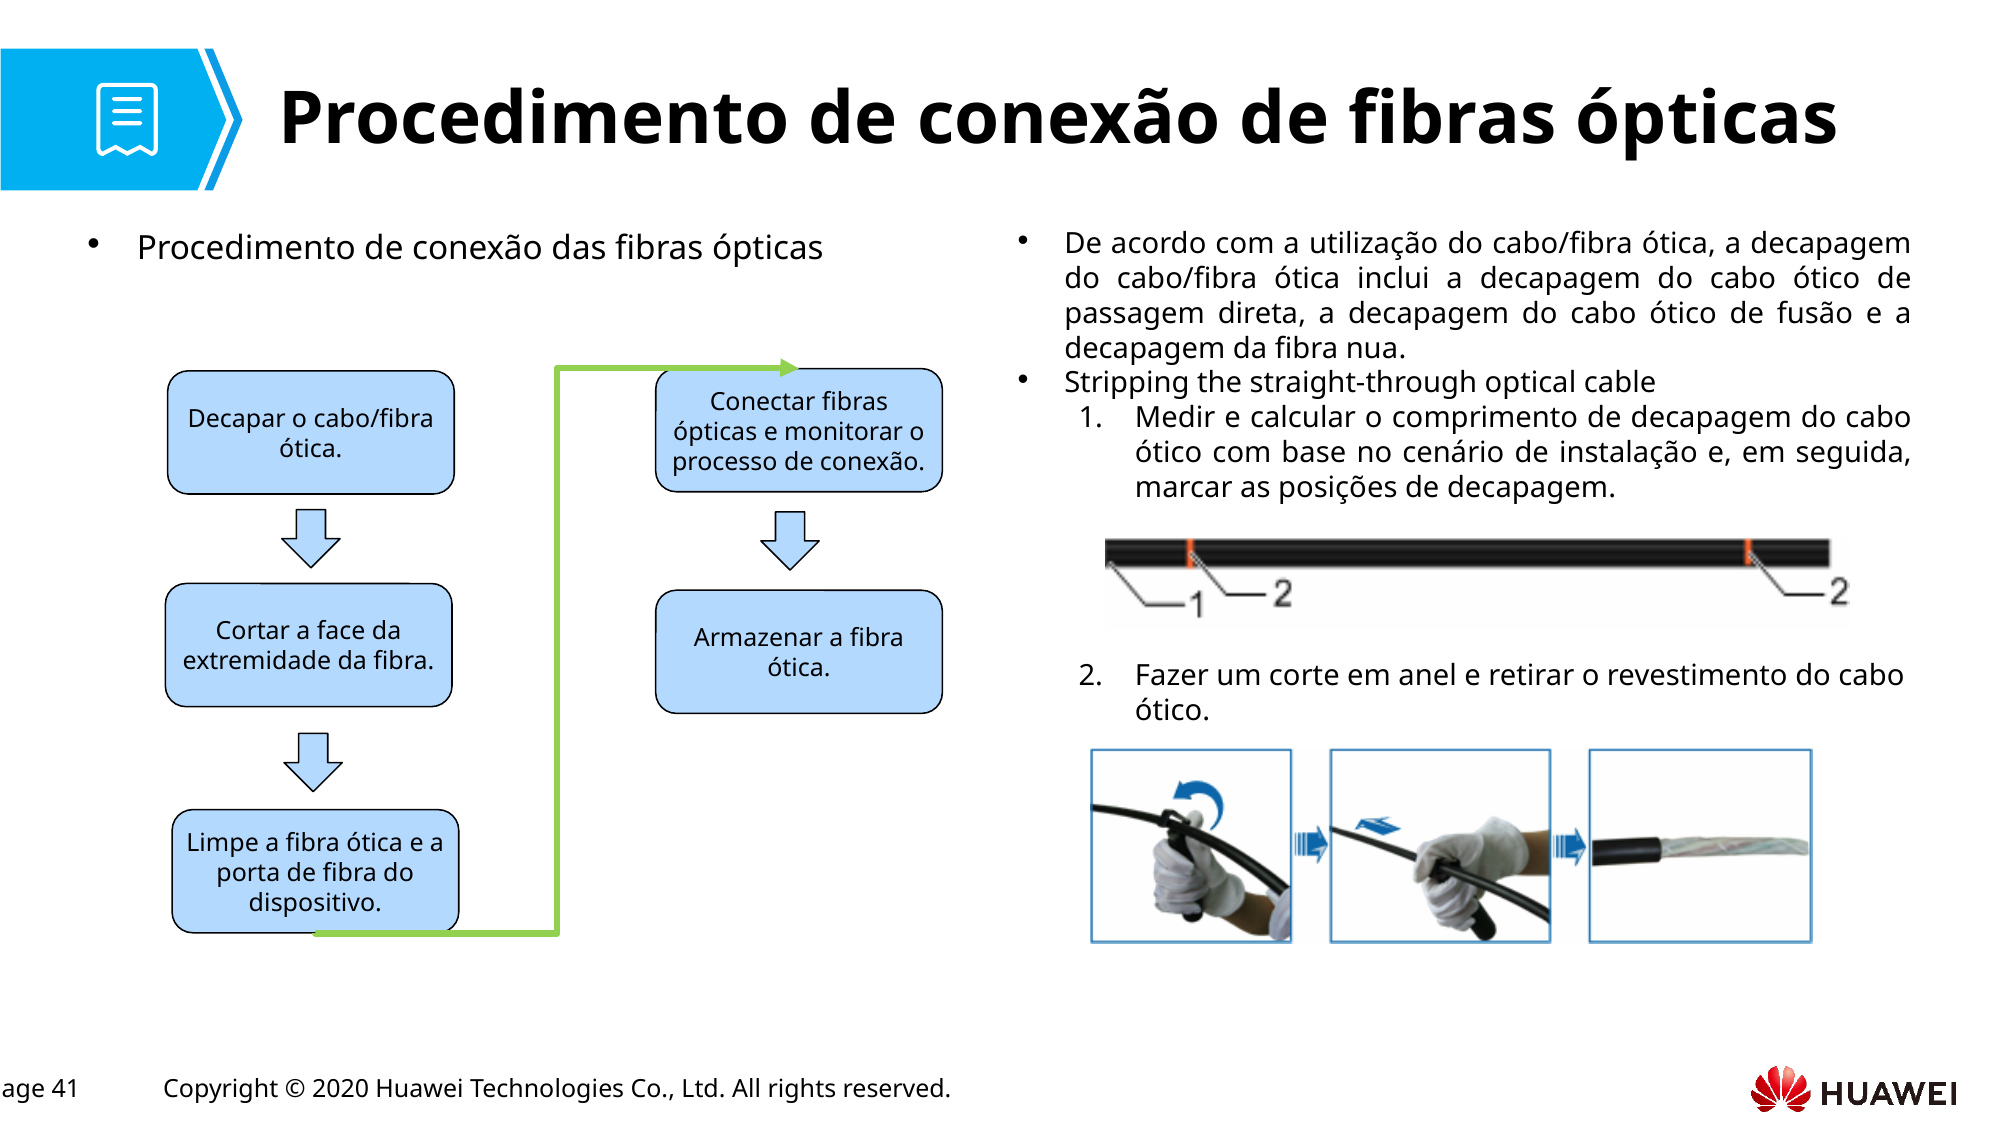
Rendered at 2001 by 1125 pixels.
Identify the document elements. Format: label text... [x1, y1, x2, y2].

picture [1751, 1066, 1956, 1112]
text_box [275, 408, 840, 893]
title Procedimento de conexão de fibras ópticas [261, 67, 1875, 173]
text_box Armazenar a fibra ótica. [840, 590, 943, 714]
text_box Limpe a fibra ótica e a porta de fibra do dispositivo. [172, 809, 459, 933]
picture [1090, 748, 1813, 944]
text_box De acordo com a utilização do cabo/fibra ótica, a decapagem do cabo/fibra ótica inclui a decapagem do cabo ótico de passagem direta, a decapagem do cabo ótico de fusão e a decapagem da fibra nua. Stripping the straight-through optical cable Medir e calcular o comprimento de decapagem do cabo ótico com base no cenário de instalação e, em seguida, marcar as posições de decapagem. Fazer um corte em anel e retirar o revestimento do cabo ótico. [1002, 216, 1928, 924]
text_box Conectar fibras ópticas e monitorar o processo de conexão. [655, 368, 943, 492]
text_box Cortar a face da extremidade da fibra. [165, 583, 275, 707]
text_box Decapar o cabo/fibra ótica. [167, 370, 455, 494]
list Procedimento de conexão das fibras ópticas [73, 203, 1930, 972]
picture [1105, 538, 1850, 629]
